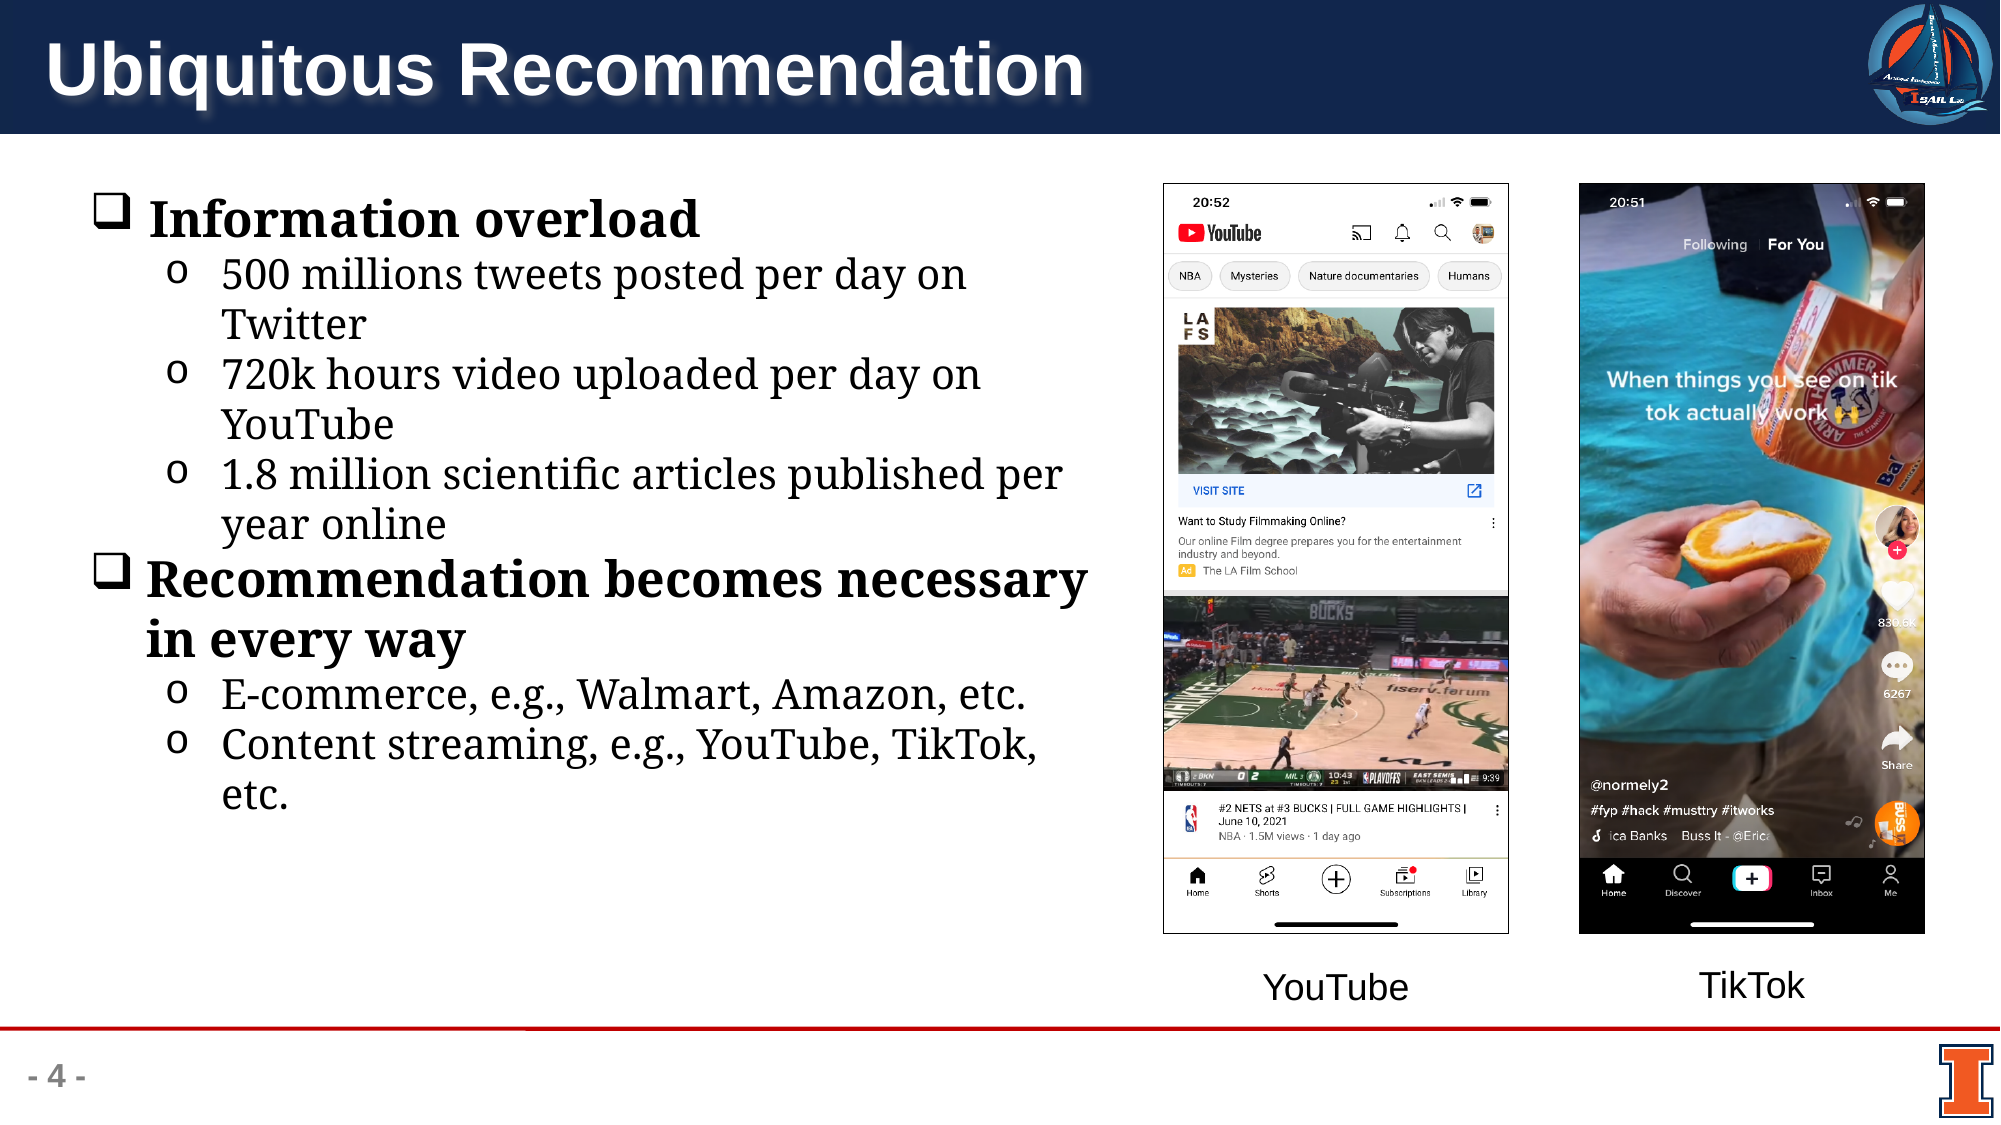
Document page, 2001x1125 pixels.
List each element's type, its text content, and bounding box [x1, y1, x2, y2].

slide_number - 4 - [0, 1046, 114, 1108]
text_box TikTok [1683, 953, 1821, 1014]
text_box YouTube [1247, 955, 1425, 1016]
title Ubiquitous Recommendation [4, 0, 1805, 132]
picture [1938, 1043, 1994, 1119]
picture [0, 0, 10, 134]
picture [1578, 183, 1926, 934]
picture [1805, 0, 2000, 134]
picture [1162, 183, 1510, 934]
text_box Information overload 500 millions tweets posted per day on Twitter 720k hours video uploaded per day on YouTube 1.8 million scientific articles published per year online Recommendation becomes necessary in every way E-commerce, e.g., Walmart, Amazon, etc. Content streaming, e.g., YouTube, TikTok, etc. [75, 180, 1119, 886]
